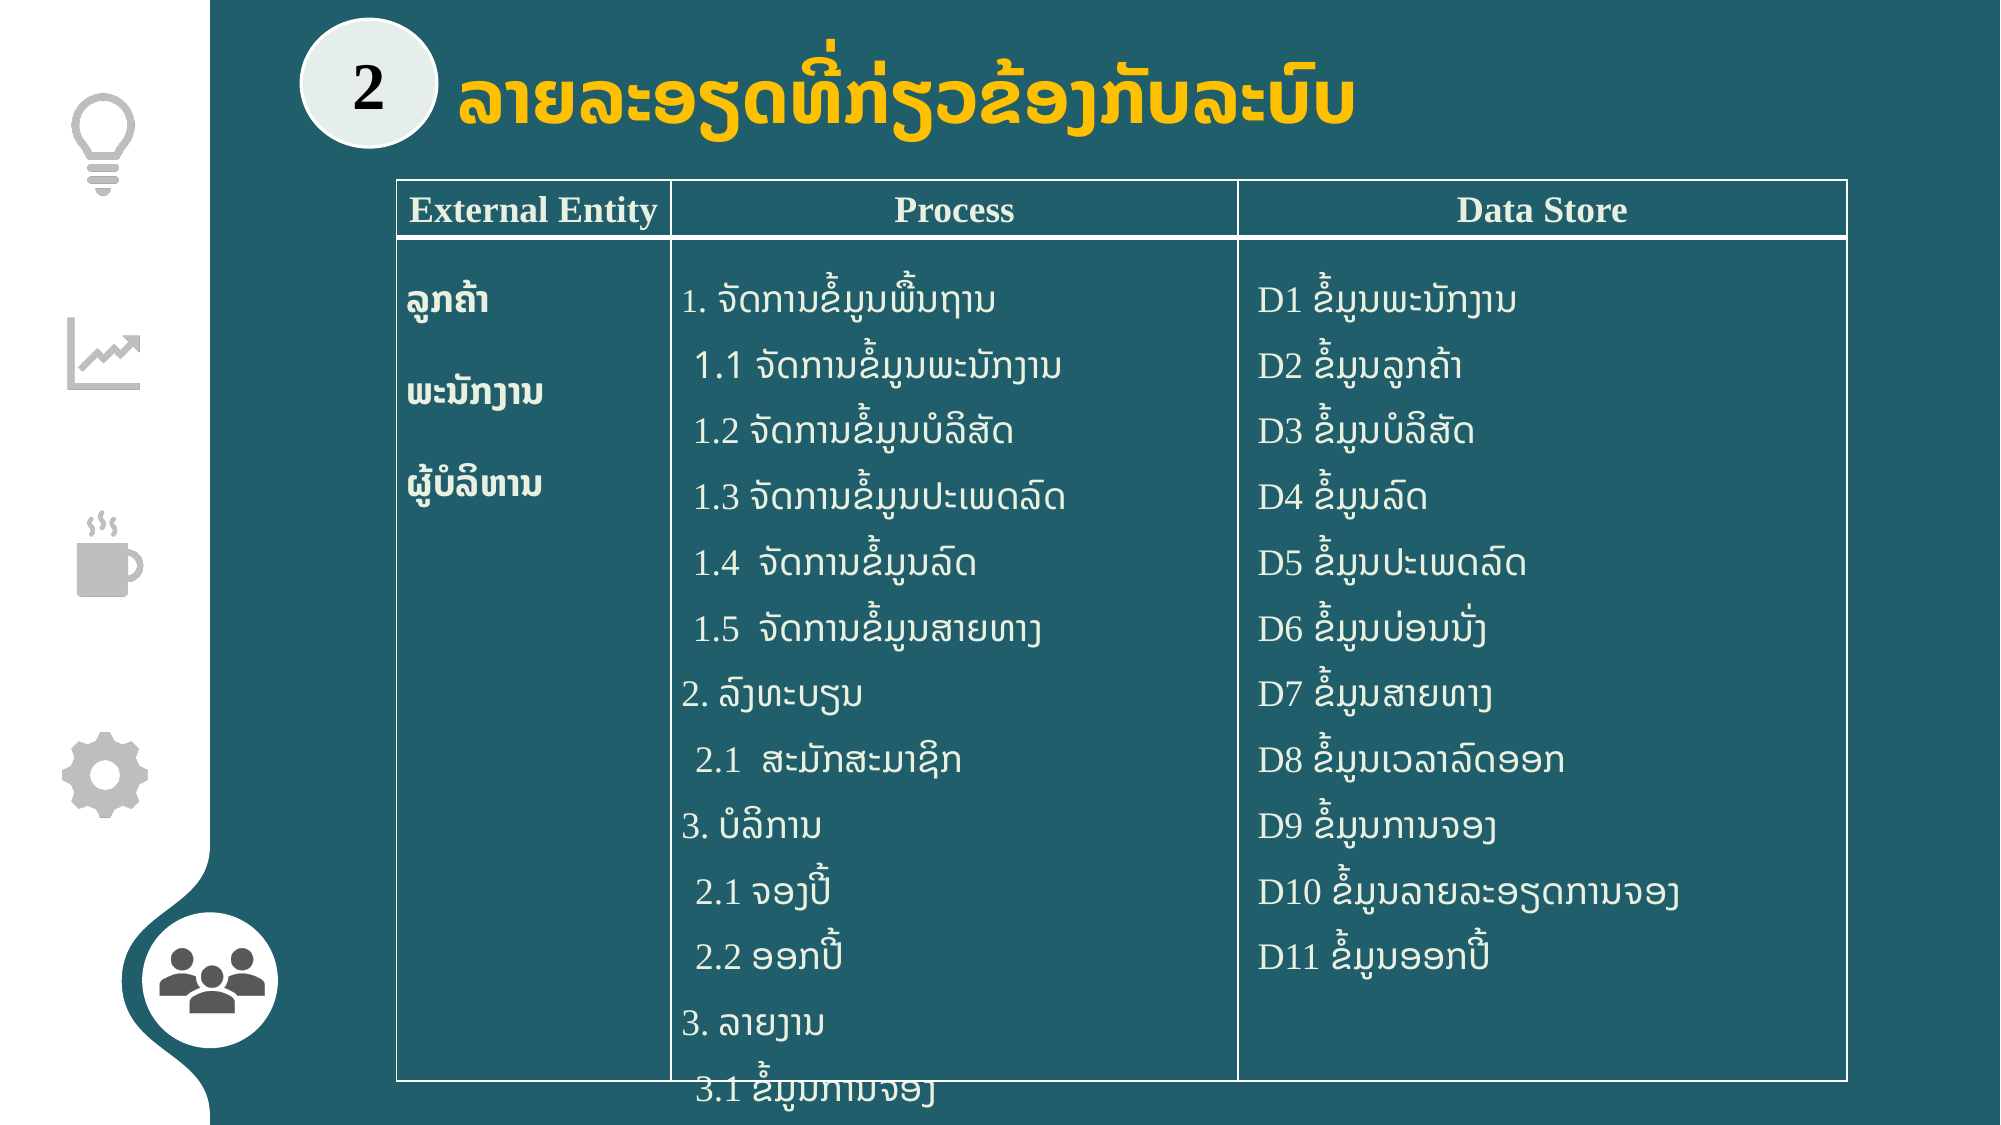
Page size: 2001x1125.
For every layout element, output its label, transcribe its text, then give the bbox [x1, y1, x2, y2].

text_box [141, 912, 279, 1049]
table_header Process [672, 181, 1237, 235]
table_cell ລູກຄ້າ ພະນັກງານ ຜູ້ບໍລິຫານ [397, 240, 670, 1080]
picture [45, 715, 165, 835]
text_box 2 [299, 17, 439, 149]
picture [58, 502, 162, 605]
picture [45, 86, 162, 203]
table_cell 1. ຈັດການຂໍ້ມູນພື້ນຖານ 1.1 ຈັດການຂໍ້ມູນພະນັກງານ 1.2 ຈັດການຂໍ້ມູນບໍລິສັດ 1.3 ຈັດການຂໍ້ມູນປະເພດລົດ 1.4 ຈັດການຂໍ້ມູນລົດ 1.5 ຈັດການຂໍ້ມູນສາຍທາງ 2. ລົງທະບຽນ 2.1 ສະມັກສະມາຊິກ 3. ບໍລິການ 2.1 ຈອງປີ້ 2.2 ອອກປີ້ 3. ລາຍງານ 3.1 ຂໍ້ມູນການຈອງ 3.2 ຂໍ້ມູນພະນັກງານ 3.3 ຂໍ້ມູນສາຍທາງ 3.4 ຂໍ້ມູນລົດ [672, 240, 1237, 1080]
picture [45, 920, 165, 1040]
text_box [0, 0, 211, 1125]
picture [52, 303, 154, 405]
table_header External Entity [397, 181, 670, 235]
table_cell D1 ຂໍ້ມູນພະນັກງານ D2 ຂໍ້ມູນລູກຄ້າ D3 ຂໍ້ມູນບໍລິສັດ D4 ຂໍ້ມູນລົດ D5 ຂໍ້ມູນປະເພດລົດ D6 ຂໍ້ມູນບ່ອນນັ່ງ D7 ຂໍ້ມູນສາຍທາງ D8 ຂໍ້ມູນເວລາລົດອອກ D9 ຂໍ້ມູນການຈອງ D10 ຂໍ້ມູນລາຍລະອຽດການຈອງ D11 ຂໍ້ມູນອອກປີ້ [1239, 240, 1846, 1080]
table_header Data Store [1239, 181, 1846, 235]
text_box ລາຍລະອຽດທີ່ກ່ຽວຂ້ອງກັບລະບົບ [392, 41, 1447, 146]
